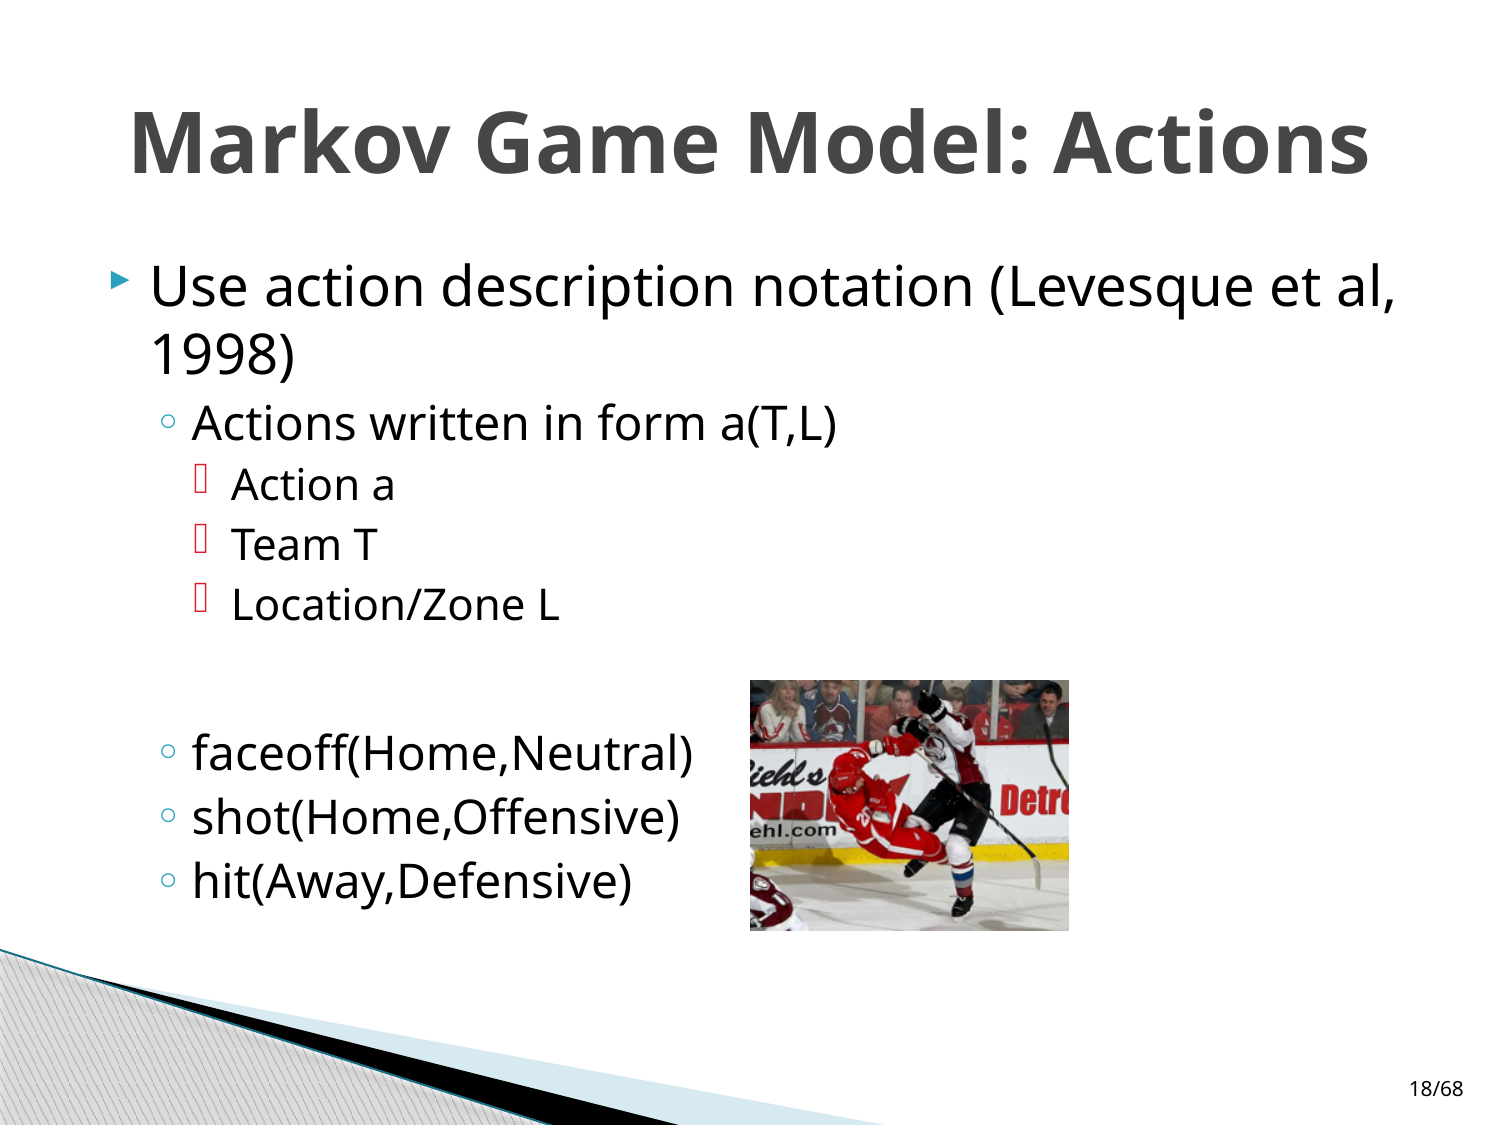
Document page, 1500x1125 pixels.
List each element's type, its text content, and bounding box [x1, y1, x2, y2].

title Markov Game Model: Actions [75, 45, 1425, 233]
picture [749, 680, 1069, 931]
list Use action description notation (Levesque et al, 1998) Actions written in form a(T,L) Action a Team T Location/Zone L faceoff(Home,Neutral) shot(Home,Offensive) hit(Away,Defensive) [75, 243, 1425, 986]
slide_number 18/68 [1376, 1051, 1479, 1112]
